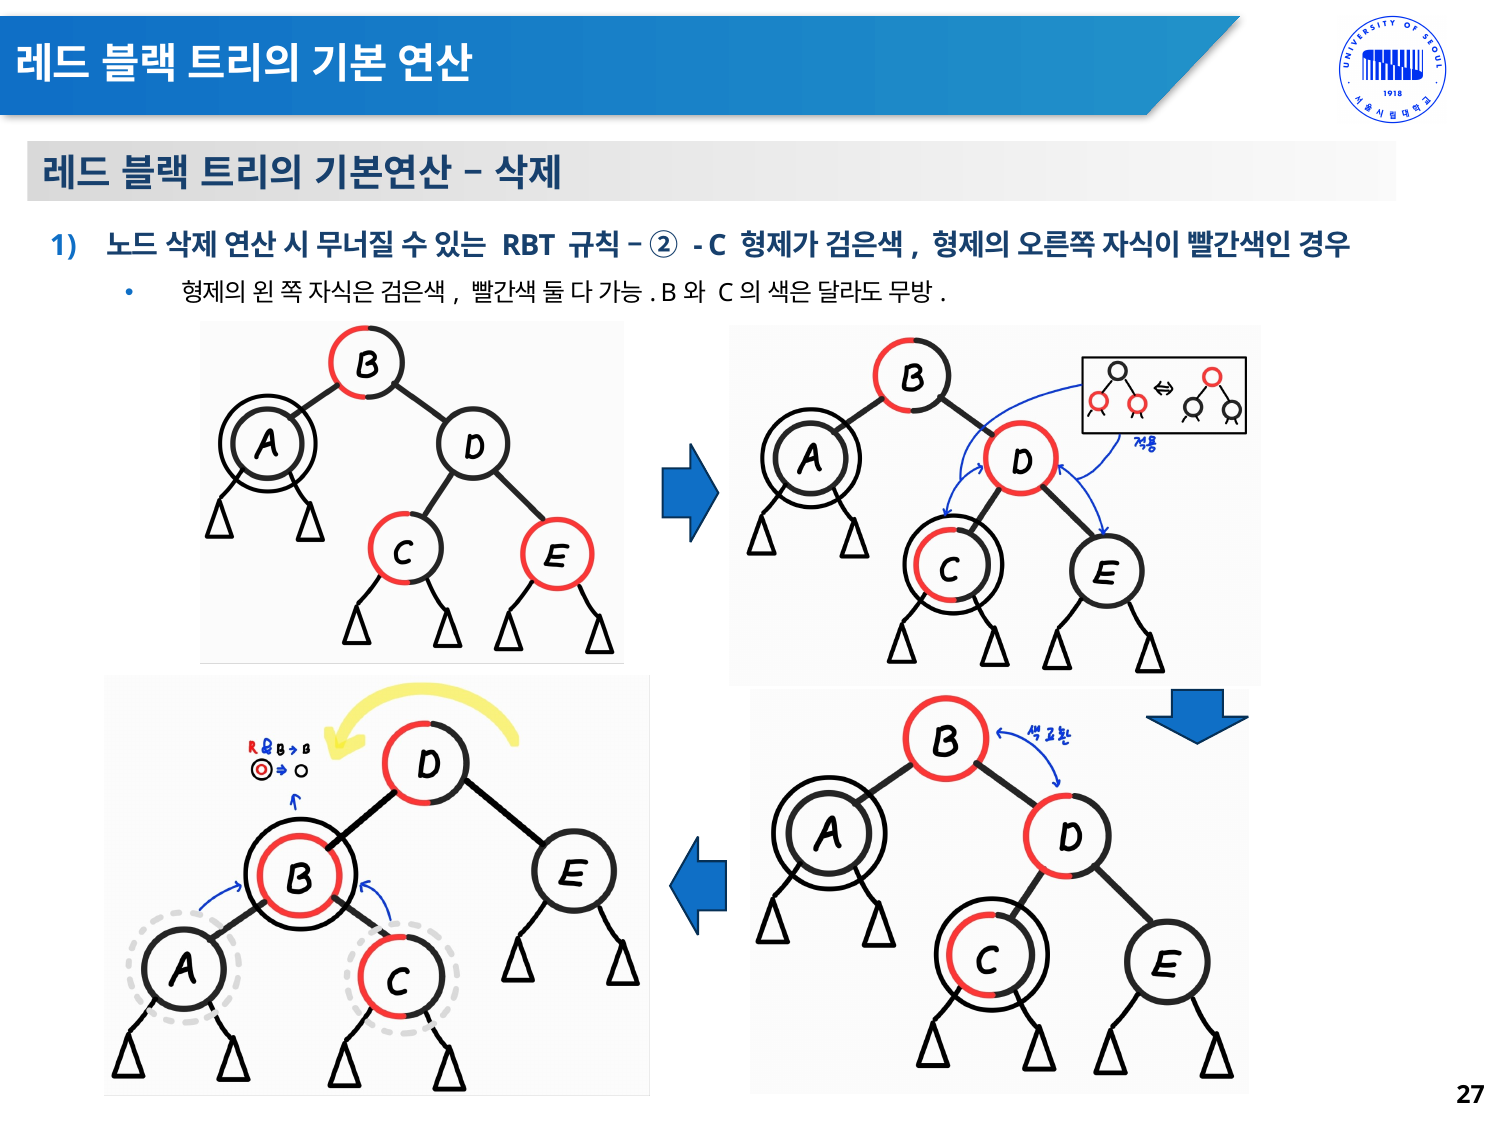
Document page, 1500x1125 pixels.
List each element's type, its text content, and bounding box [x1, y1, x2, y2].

text_box 레드 블랙 트리의 기본연산 – 삭제 [27, 141, 1397, 201]
text_box 노드 삭제 연산 시 무너질 수 있는 RBT 규칙 – ② - C 형제가 검은색, 형제의 오른쪽 자식이 빨간색인 경우 형제의 왼 쪽 자식은 검은색, 빨간색 둘 다 가능. B와 C의 색은 달라도 무방. [35, 201, 1453, 314]
picture [1337, 15, 1447, 124]
title 레드 블랙 트리의 기본 연산 [0, 29, 1004, 101]
picture [729, 325, 1261, 686]
picture [749, 689, 1249, 1094]
text_box [668, 836, 727, 936]
slide_number 27 [1162, 1065, 1500, 1125]
picture [104, 675, 650, 1096]
text_box [661, 443, 720, 543]
picture [200, 321, 624, 664]
